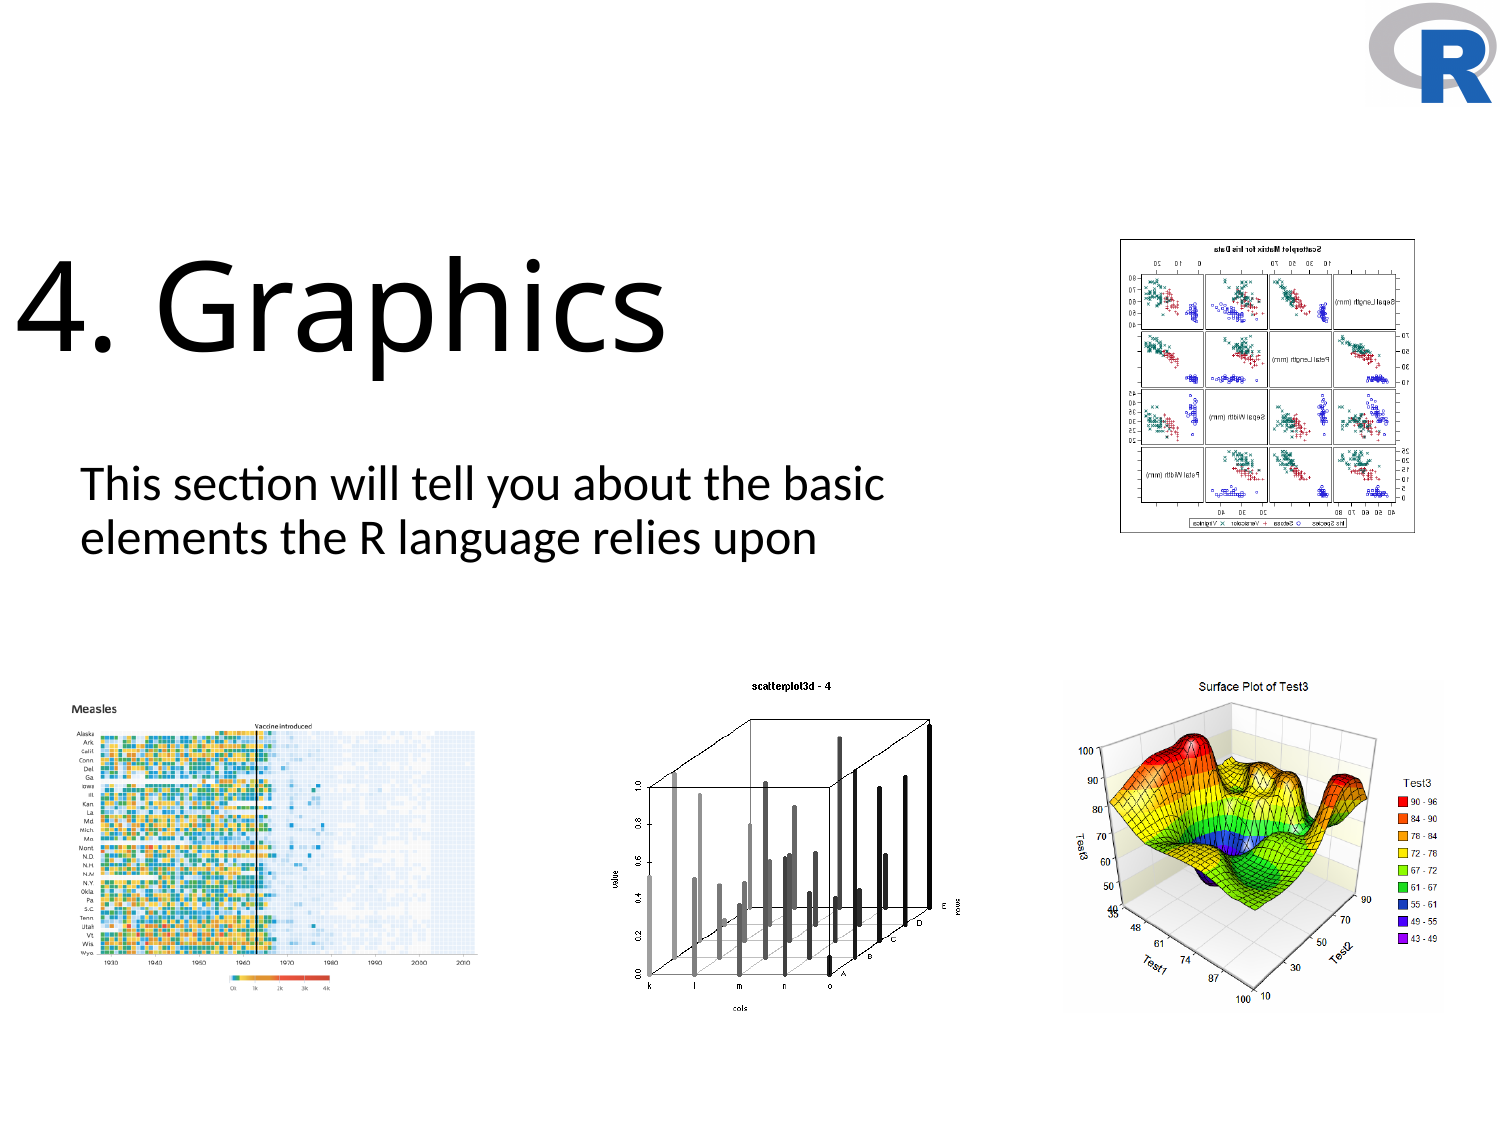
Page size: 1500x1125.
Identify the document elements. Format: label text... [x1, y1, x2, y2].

list This section will tell you about the basic elements the R language relies upon [65, 449, 911, 696]
picture [1062, 680, 1444, 1013]
picture [611, 682, 960, 1011]
title 4. Graphics [0, 3, 1500, 387]
picture [1120, 239, 1415, 533]
picture [50, 695, 508, 998]
picture [1365, 0, 1500, 107]
